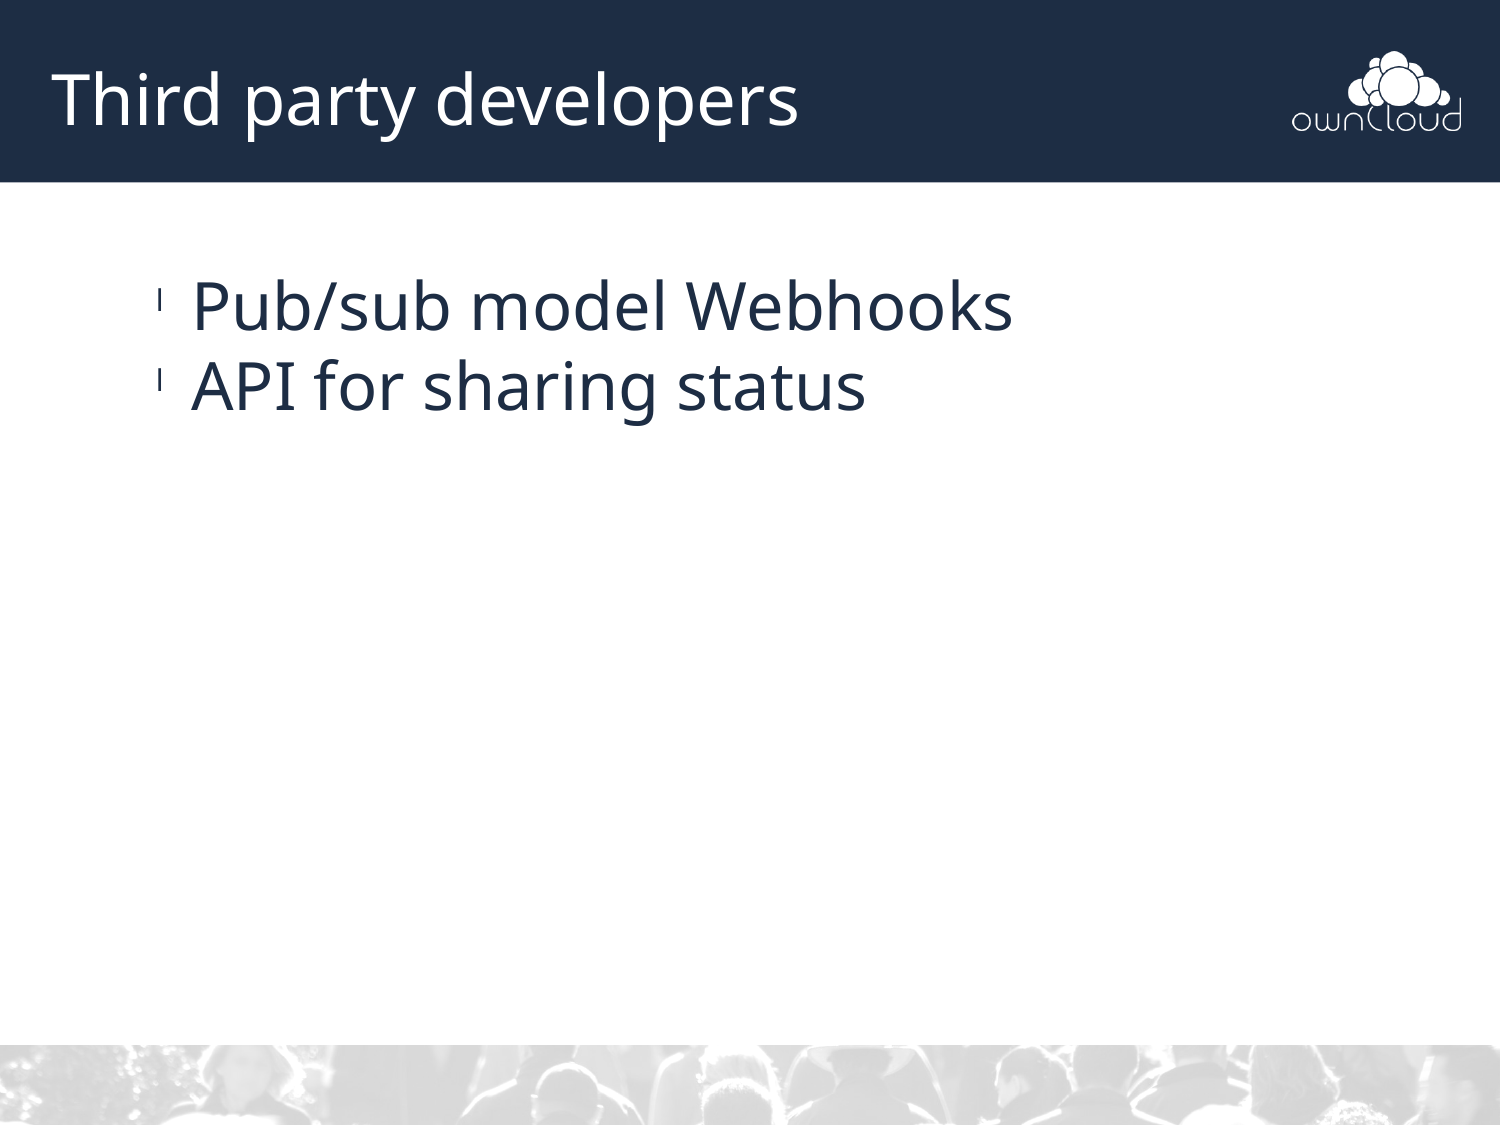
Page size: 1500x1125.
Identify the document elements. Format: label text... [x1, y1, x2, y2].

picture [1292, 51, 1461, 131]
text_box Third party developers [36, 0, 1250, 199]
text_box Pub/sub model Webhooks API for sharing status [140, 256, 1500, 1084]
picture [0, 1045, 1500, 1125]
